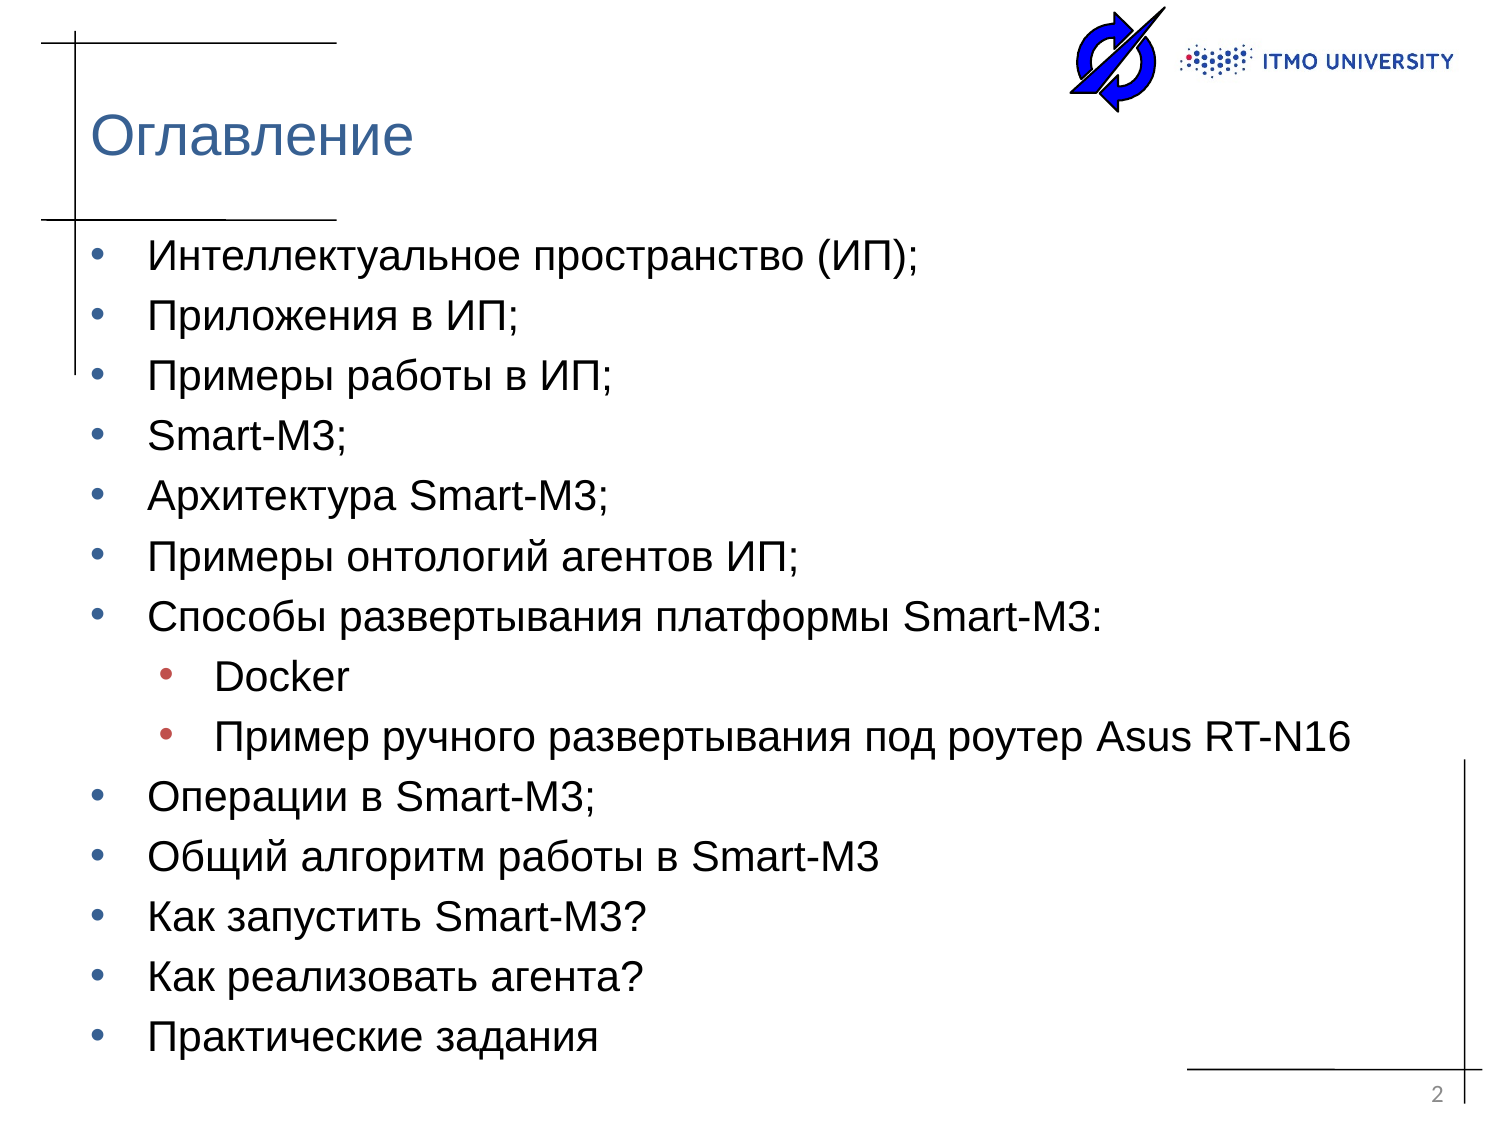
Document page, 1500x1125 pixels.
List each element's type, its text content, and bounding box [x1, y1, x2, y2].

list Интеллектуальное пространство (ИП); Приложения в ИП; Примеры работы в ИП; Smart-M3; Архитектура Smart-M3; Примеры онтологий агентов ИП; Способы развертывания платформы Smart-M3: Docker Пример ручного развертывания под роутер Asus RT-N16 Операции в Smart-M3; Общий алгоритм работы в Smart-M3 Как запустить Smart-M3? Как реализовать агента? Практические задания [75, 219, 1459, 1071]
picture [1163, 27, 1470, 95]
slide_number 2 [1108, 1082, 1459, 1103]
title Оглавление [75, 45, 621, 219]
